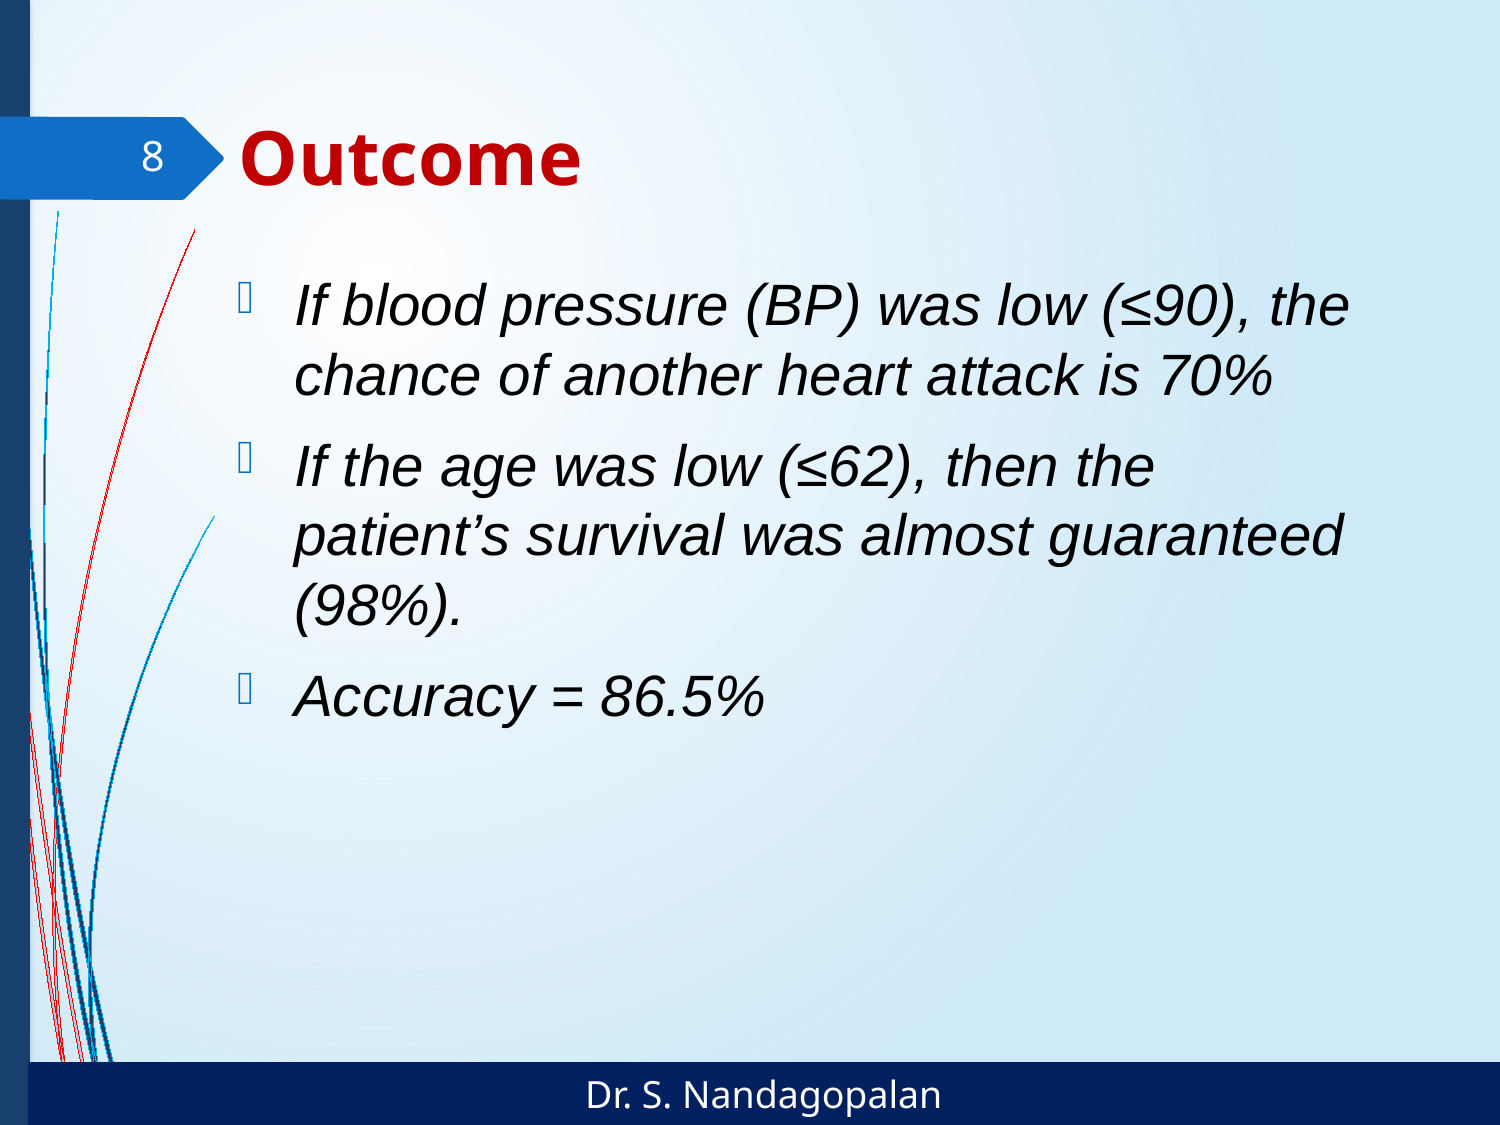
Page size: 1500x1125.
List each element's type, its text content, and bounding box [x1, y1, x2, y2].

title Outcome [223, 102, 1400, 249]
slide_number 8 [70, 129, 180, 188]
list If blood pressure (BP) was low (≤90), the chance of another heart attack is 70% If the age was low (≤62), then the patient’s survival was almost guaranteed (98%). Accuracy = 86.5% [222, 259, 1400, 1031]
